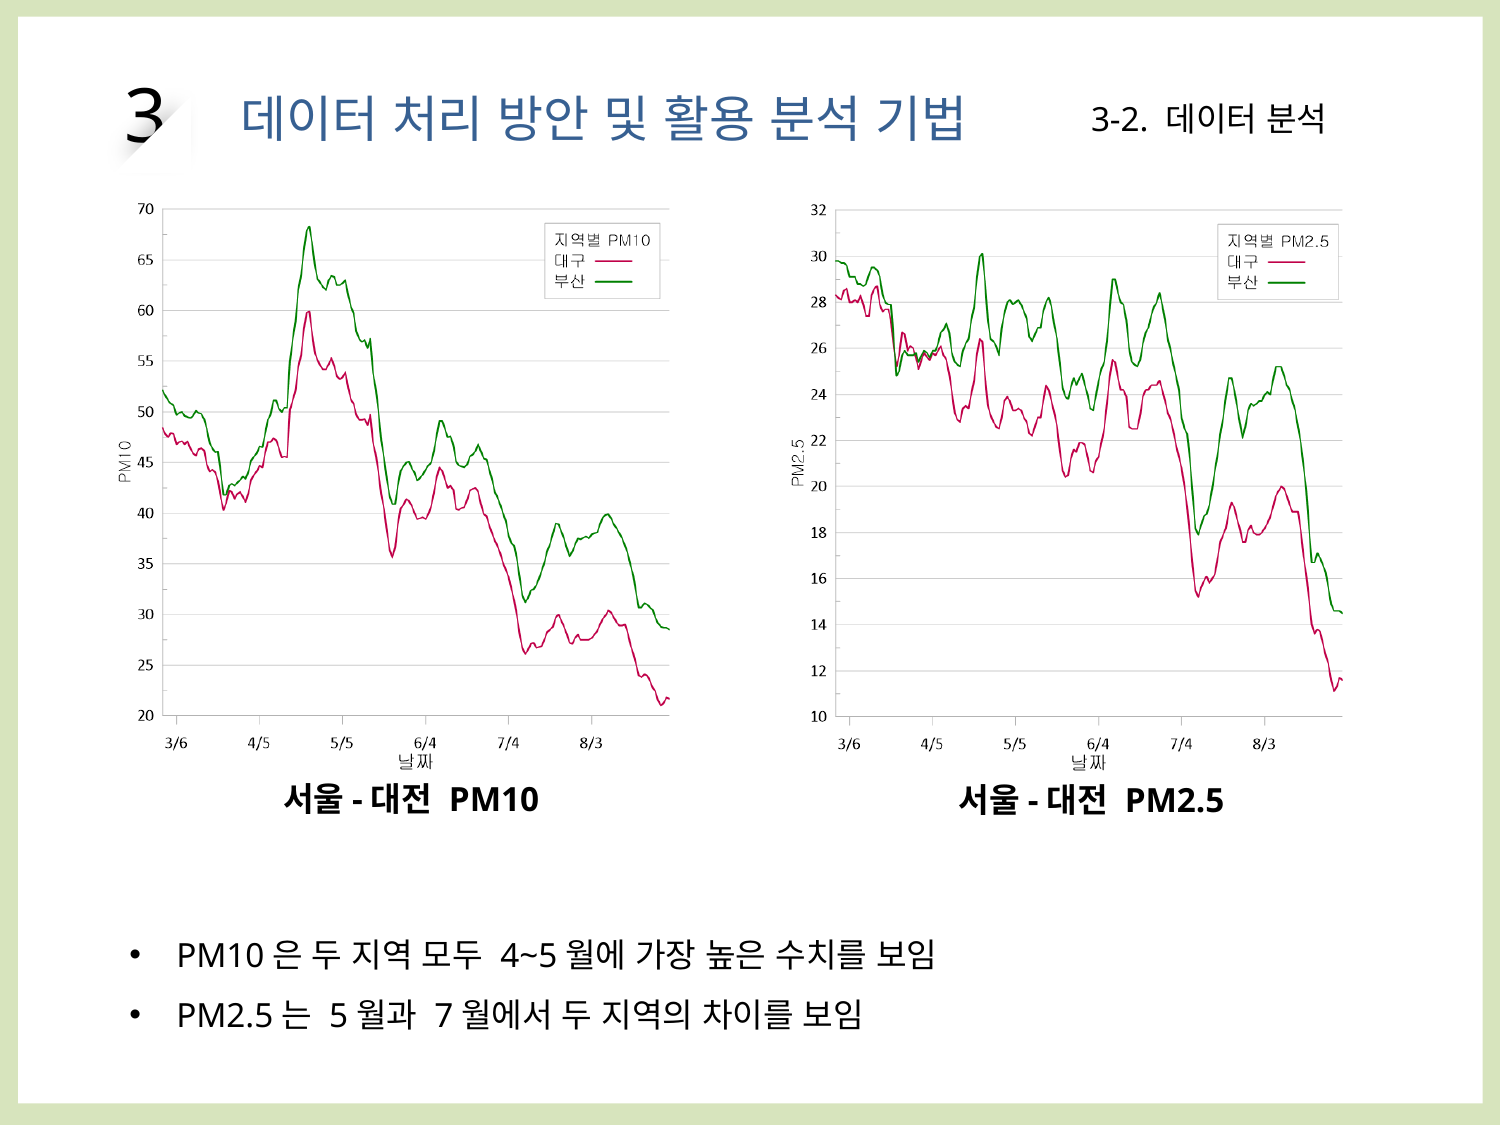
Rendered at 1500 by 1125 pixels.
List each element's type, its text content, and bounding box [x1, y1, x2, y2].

text_box [16, 15, 1485, 1105]
picture [789, 199, 1344, 774]
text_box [109, 59, 1027, 213]
text_box PM10은 두 지역 모두 4~5월에 가장 높은 수치를 보임 PM2.5는 5월과 7월에서 두 지역의 차이를 보임 [114, 906, 1313, 1042]
text_box 3-2. 데이터 분석 [1076, 90, 1343, 146]
text_box 서울-대전 PM2.5 [944, 781, 1264, 827]
picture [116, 198, 671, 772]
text_box 서울-대전 PM10 [268, 780, 603, 826]
